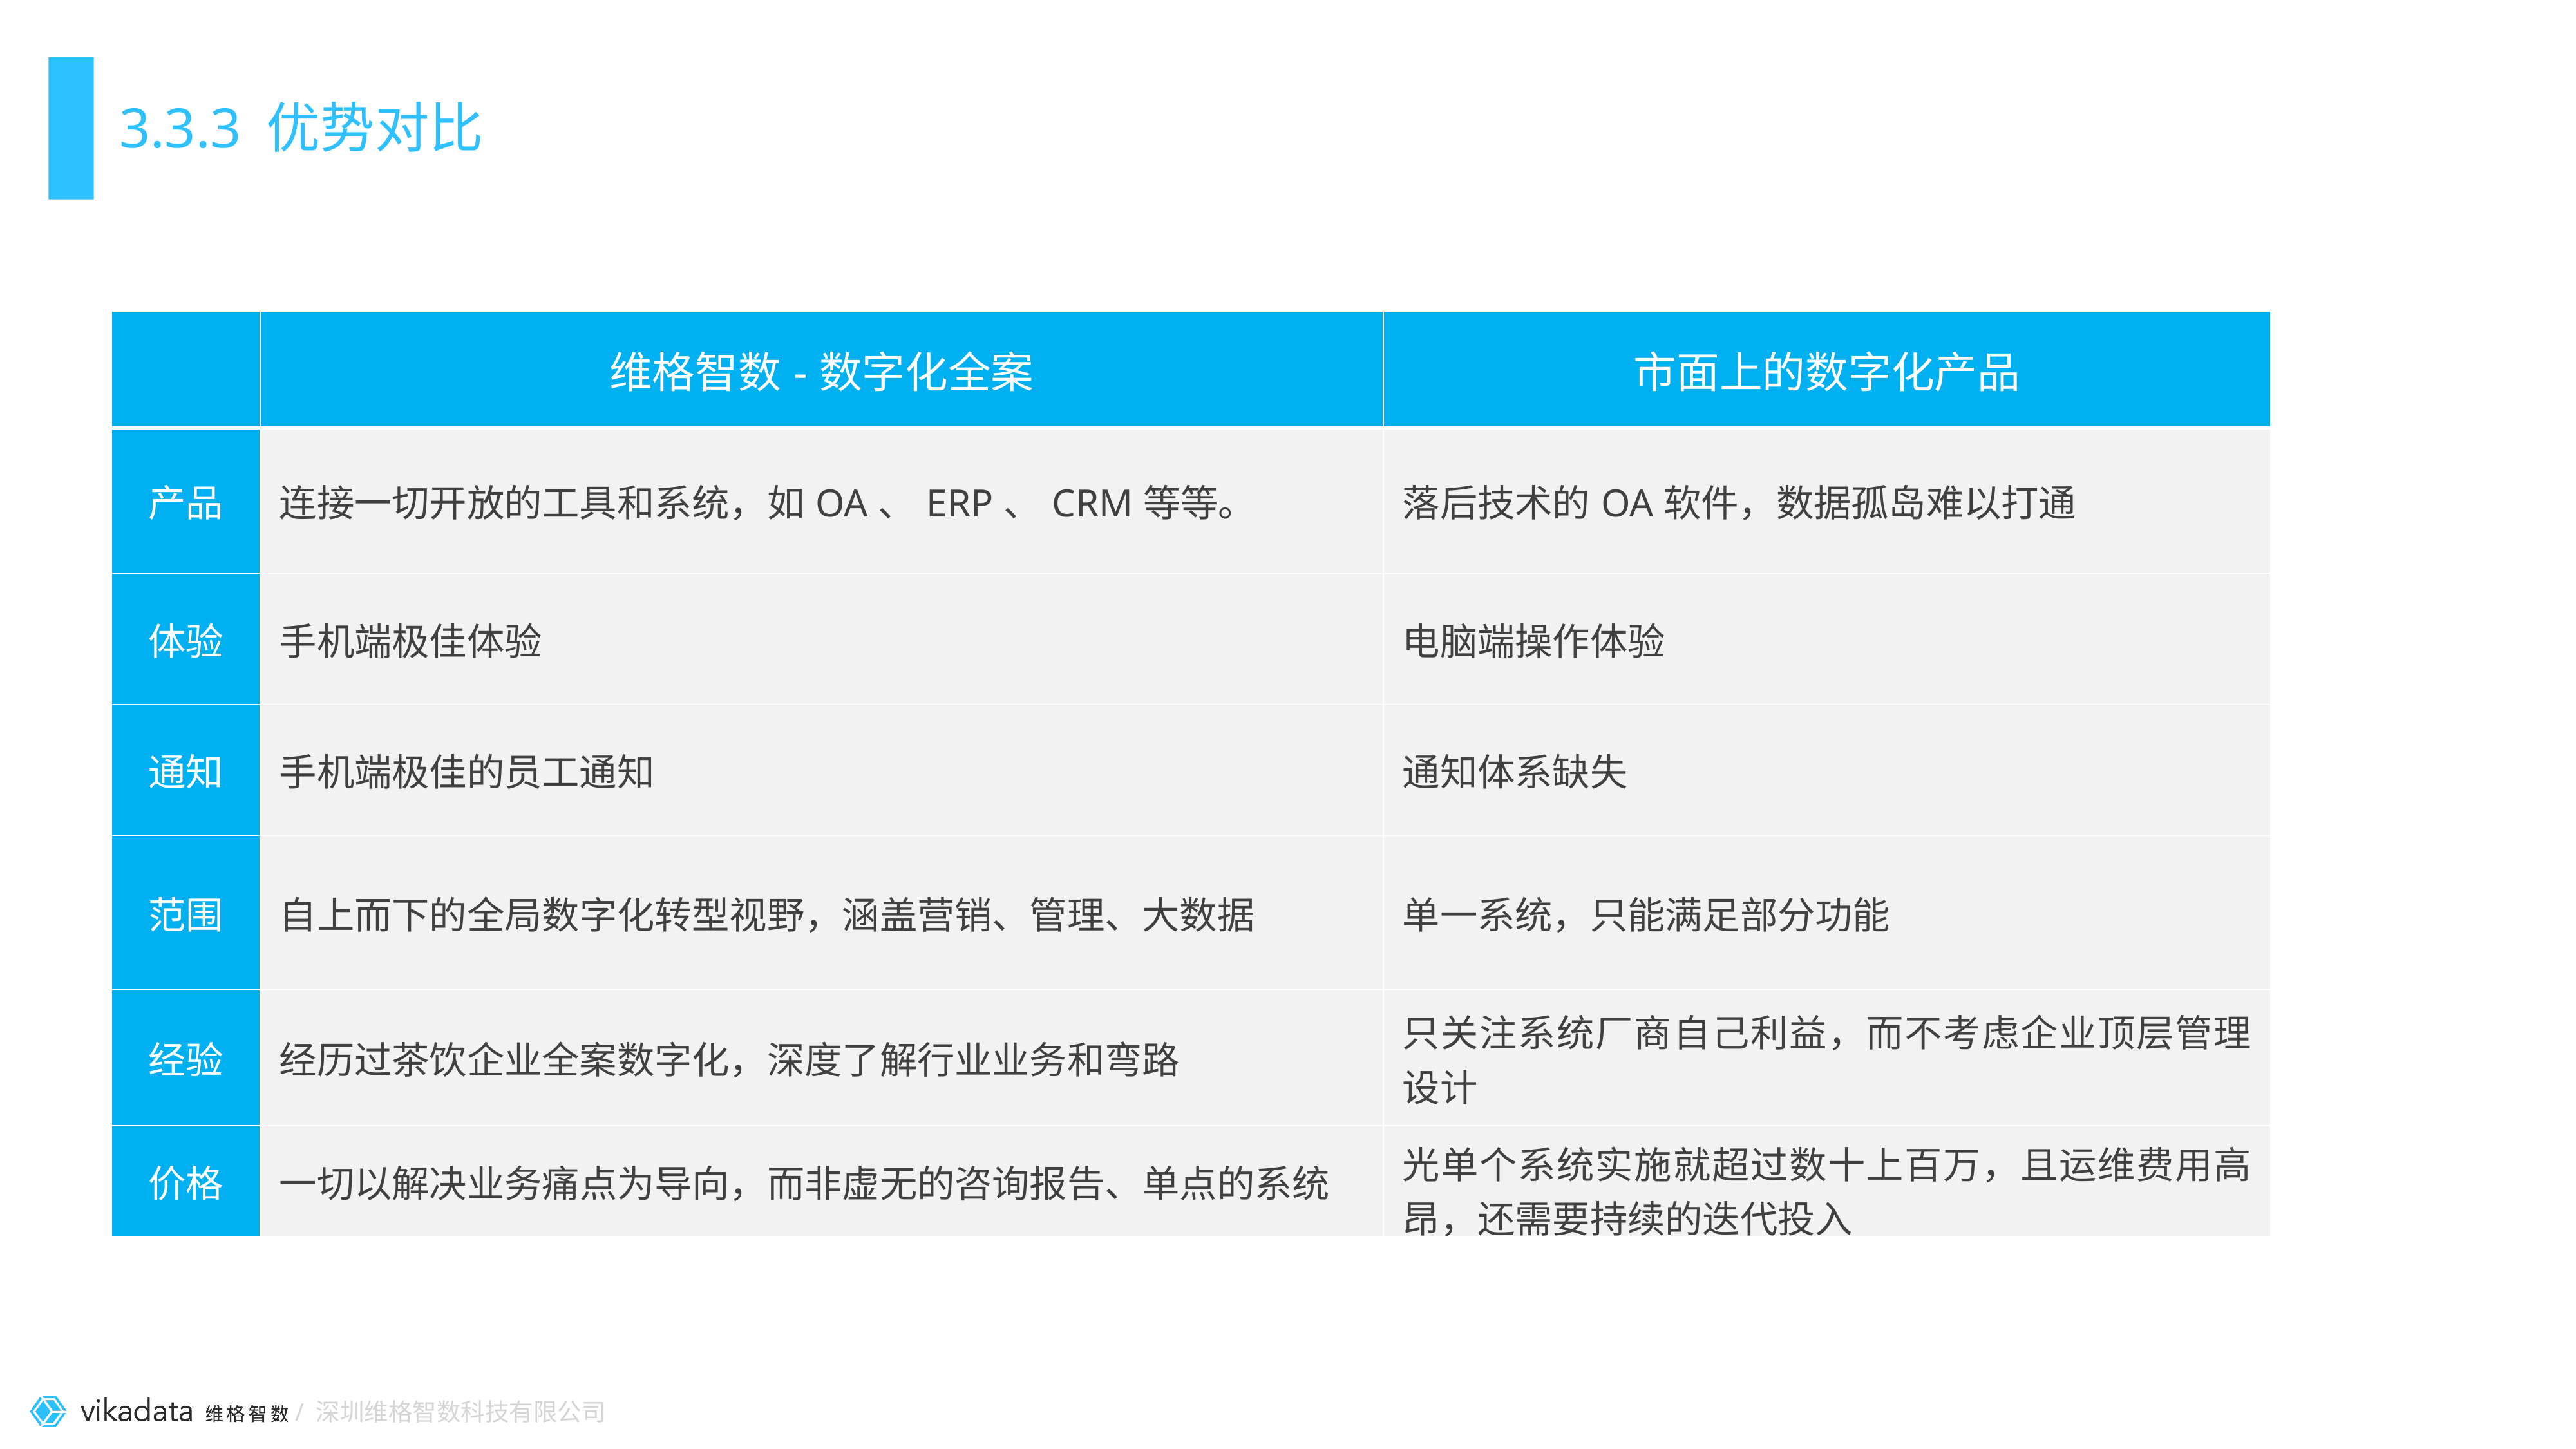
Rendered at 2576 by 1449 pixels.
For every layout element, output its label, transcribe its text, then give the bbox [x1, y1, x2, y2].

table_cell 自上而下的全局数字化转型视野，涵盖营销、管理、大数据 [261, 836, 1383, 989]
table_cell 通知体系缺失 [1384, 705, 2270, 835]
table_cell 经历过茶饮企业全案数字化，深度了解行业业务和弯路 [261, 990, 1383, 1125]
title 3.3.3 优势对比 [111, 85, 2453, 167]
picture [12, 1372, 329, 1449]
table_cell 电脑端操作体验 [1384, 574, 2270, 704]
table_header 维格智数-数字化全案 [261, 312, 1383, 426]
table_cell 一切以解决业务痛点为导向，而非虚无的咨询报告、单点的系统 [261, 1126, 1383, 1236]
table_cell 经验 [112, 990, 260, 1125]
table_cell 手机端极佳体验 [261, 574, 1383, 704]
table_cell 单一系统，只能满足部分功能 [1384, 836, 2270, 989]
table_cell 连接一切开放的工具和系统，如OA、ERP、CRM等等。 [261, 430, 1383, 573]
table_cell 落后技术的OA软件，数据孤岛难以打通 [1384, 430, 2270, 573]
table_header 市面上的数字化产品 [1384, 312, 2270, 426]
table_cell 产品 [112, 430, 260, 573]
table_header [112, 312, 260, 426]
table_cell 手机端极佳的员工通知 [261, 705, 1383, 835]
table_cell 体验 [112, 574, 260, 704]
table_cell 范围 [112, 836, 260, 989]
table_cell 光单个系统实施就超过数十上百万，且运维费用高昂，还需要持续的迭代投入 [1384, 1126, 2270, 1236]
table_cell 价格 [112, 1126, 260, 1236]
table_cell 通知 [112, 705, 260, 835]
table_cell 只关注系统厂商自己利益，而不考虑企业顶层管理设计 [1384, 990, 2270, 1125]
